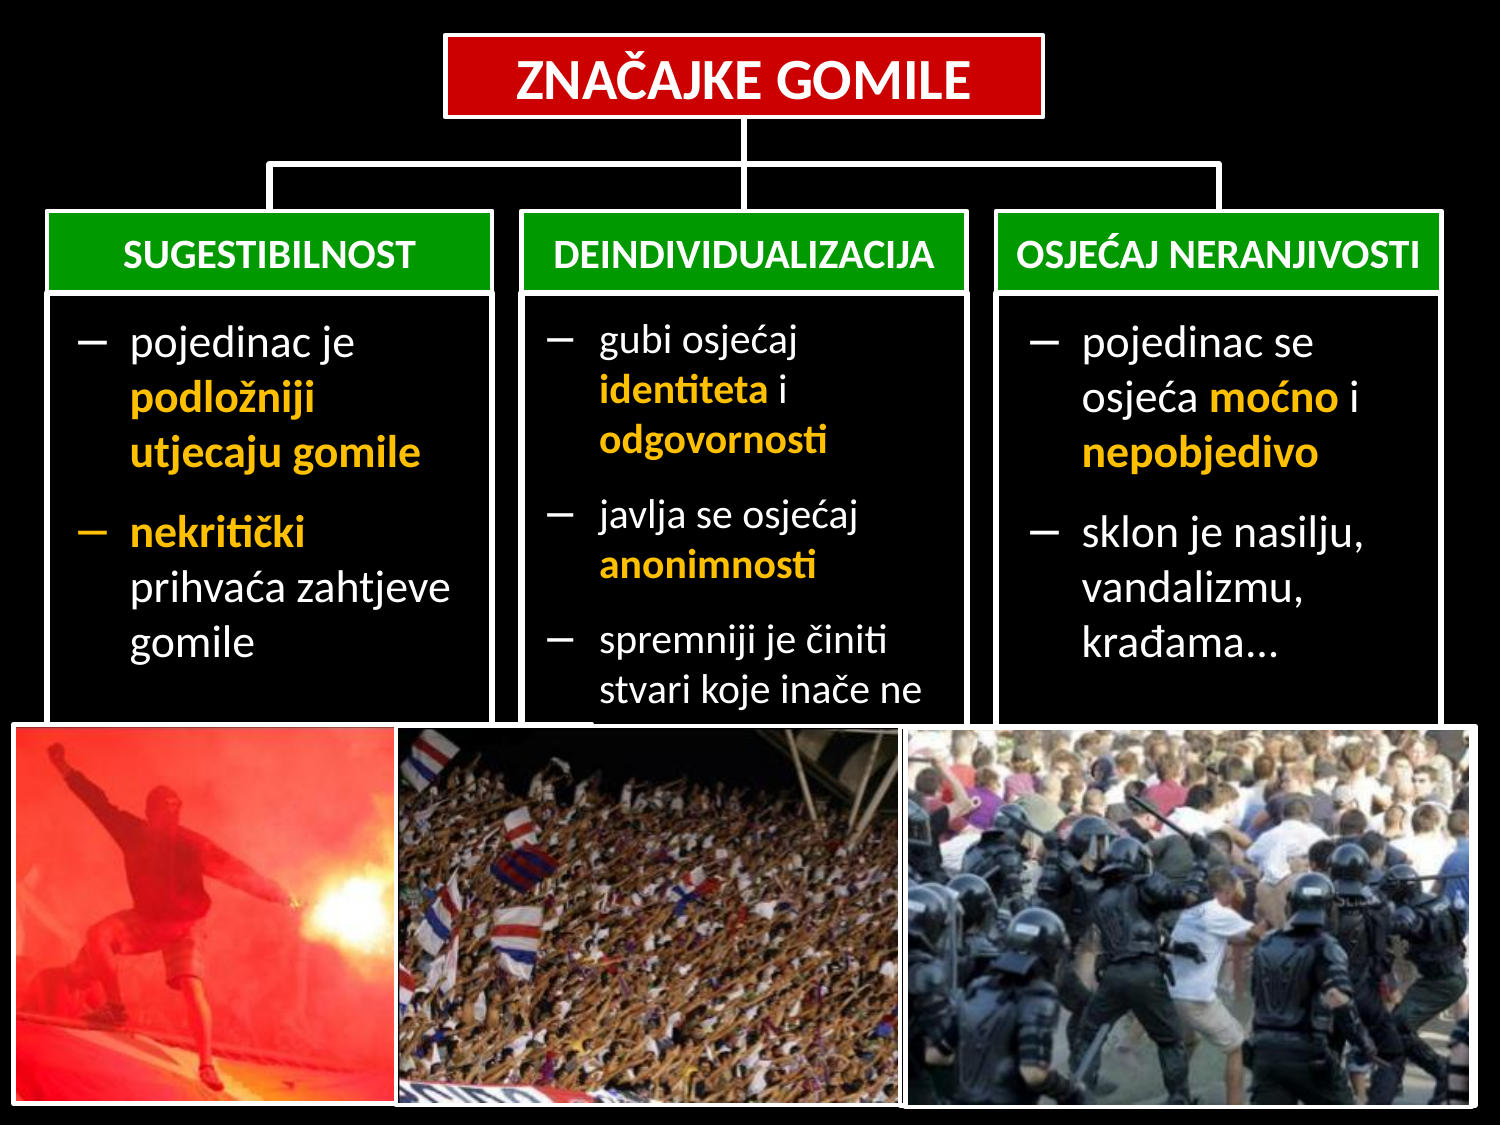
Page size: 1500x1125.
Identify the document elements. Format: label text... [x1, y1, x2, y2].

text_box [598, 291, 934, 304]
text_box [934, 0, 1029, 402]
text_box pojedinac se osjeća moćno i nepobjedivo sklon je nasilju, vandalizmu, krađama... [1010, 304, 1430, 675]
text_box gubi osjećaj identiteta i odgovornosti javlja se osjećaj anonimnosti spremniji je činiti stvari koje inače ne bi činio [528, 304, 971, 724]
text_box [45, 291, 494, 722]
text_box ZNAČAJKE GOMILE [443, 33, 459, 119]
text_box DEINDIVIDUALIZACIJA [598, 209, 934, 291]
text_box [519, 446, 528, 722]
text_box OSJEĆAJ NERANJIVOSTI [1072, 209, 1443, 291]
text_box SUGESTIBILNOST [45, 209, 459, 291]
text_box pojedinac je podložniji utjecaju gomile nekritički prihvaća zahtjeve gomile [58, 304, 469, 675]
picture [15, 726, 1474, 1106]
text_box [994, 291, 1443, 724]
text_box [459, 0, 554, 402]
text_box ZNAČAJKE GOMILE [598, 33, 934, 119]
